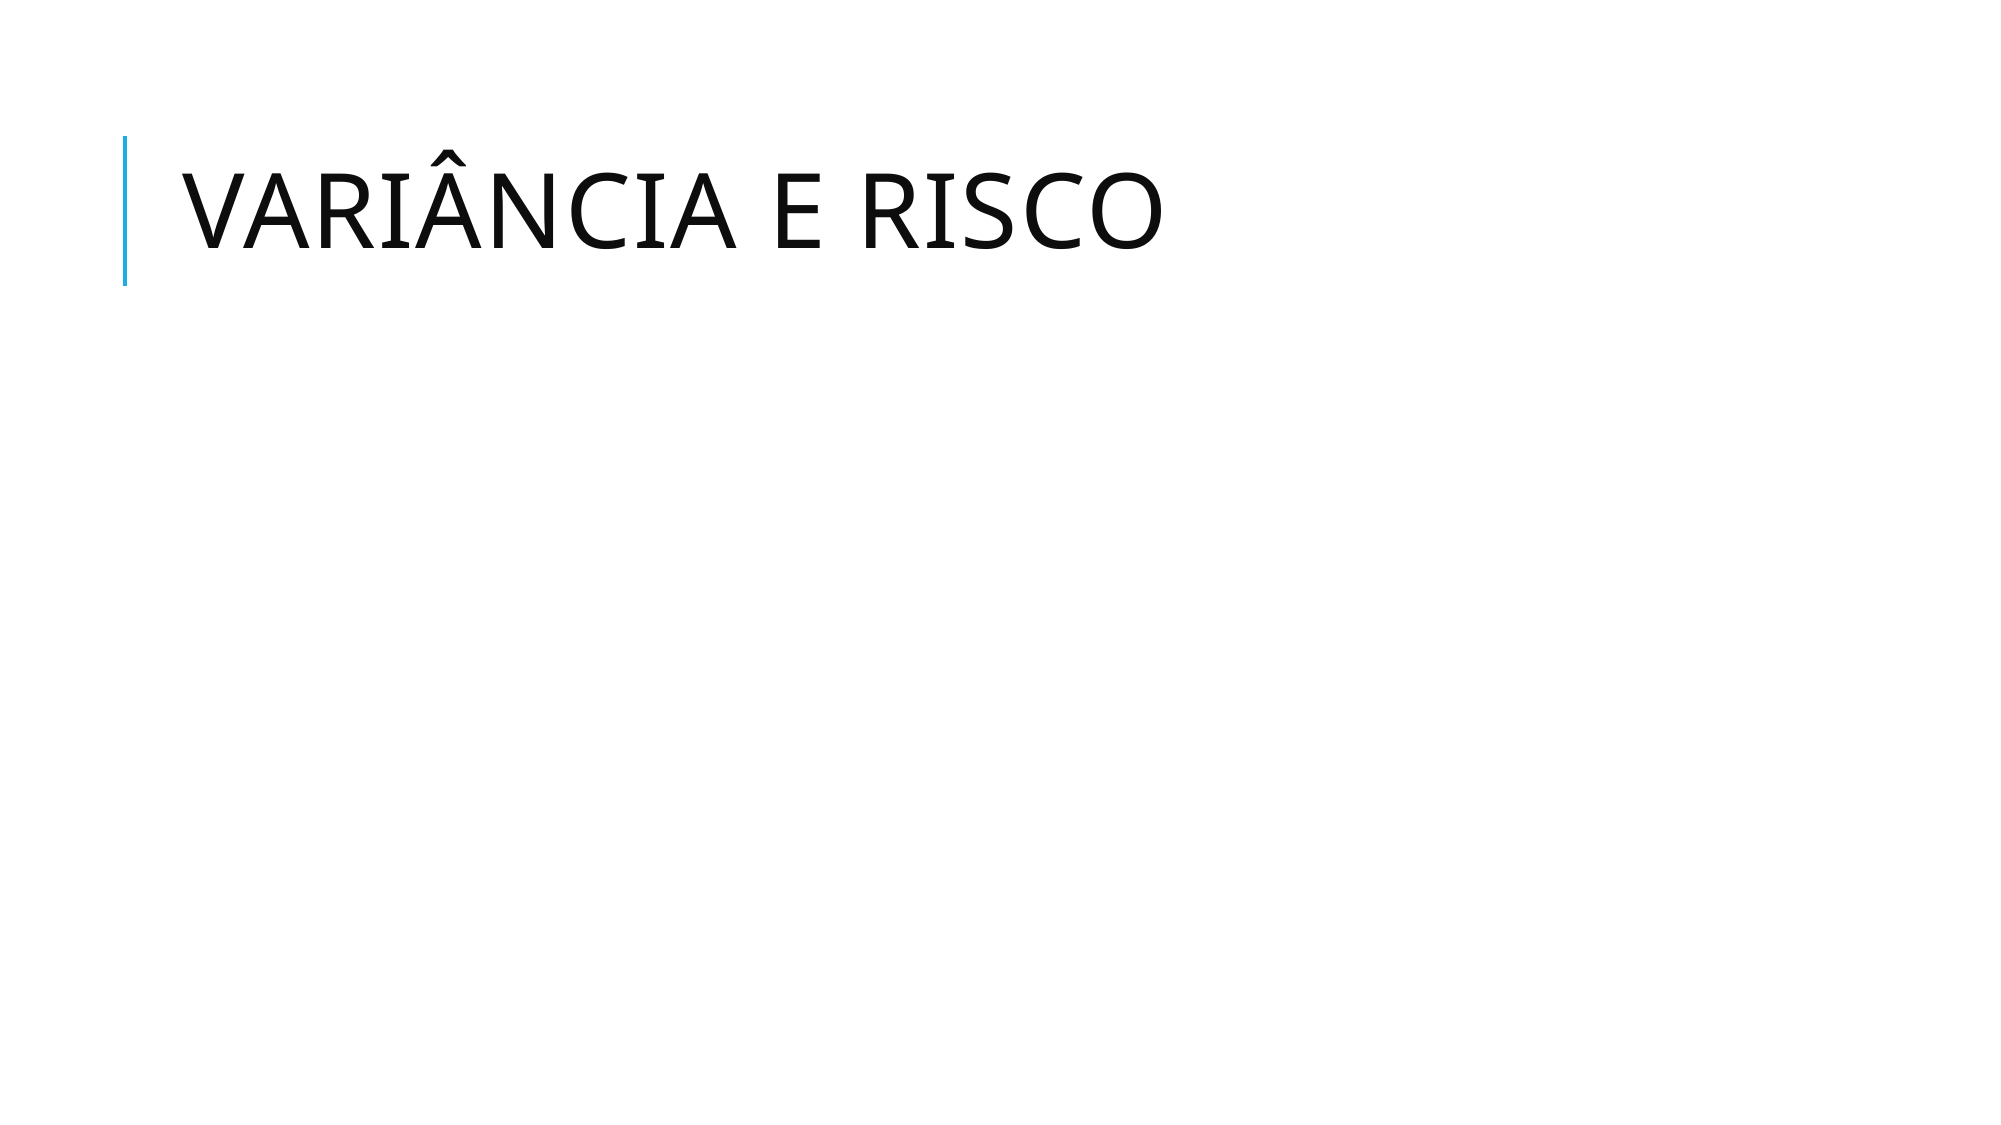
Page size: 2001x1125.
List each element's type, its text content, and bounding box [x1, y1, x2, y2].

title Variância e risco [168, 96, 1763, 342]
